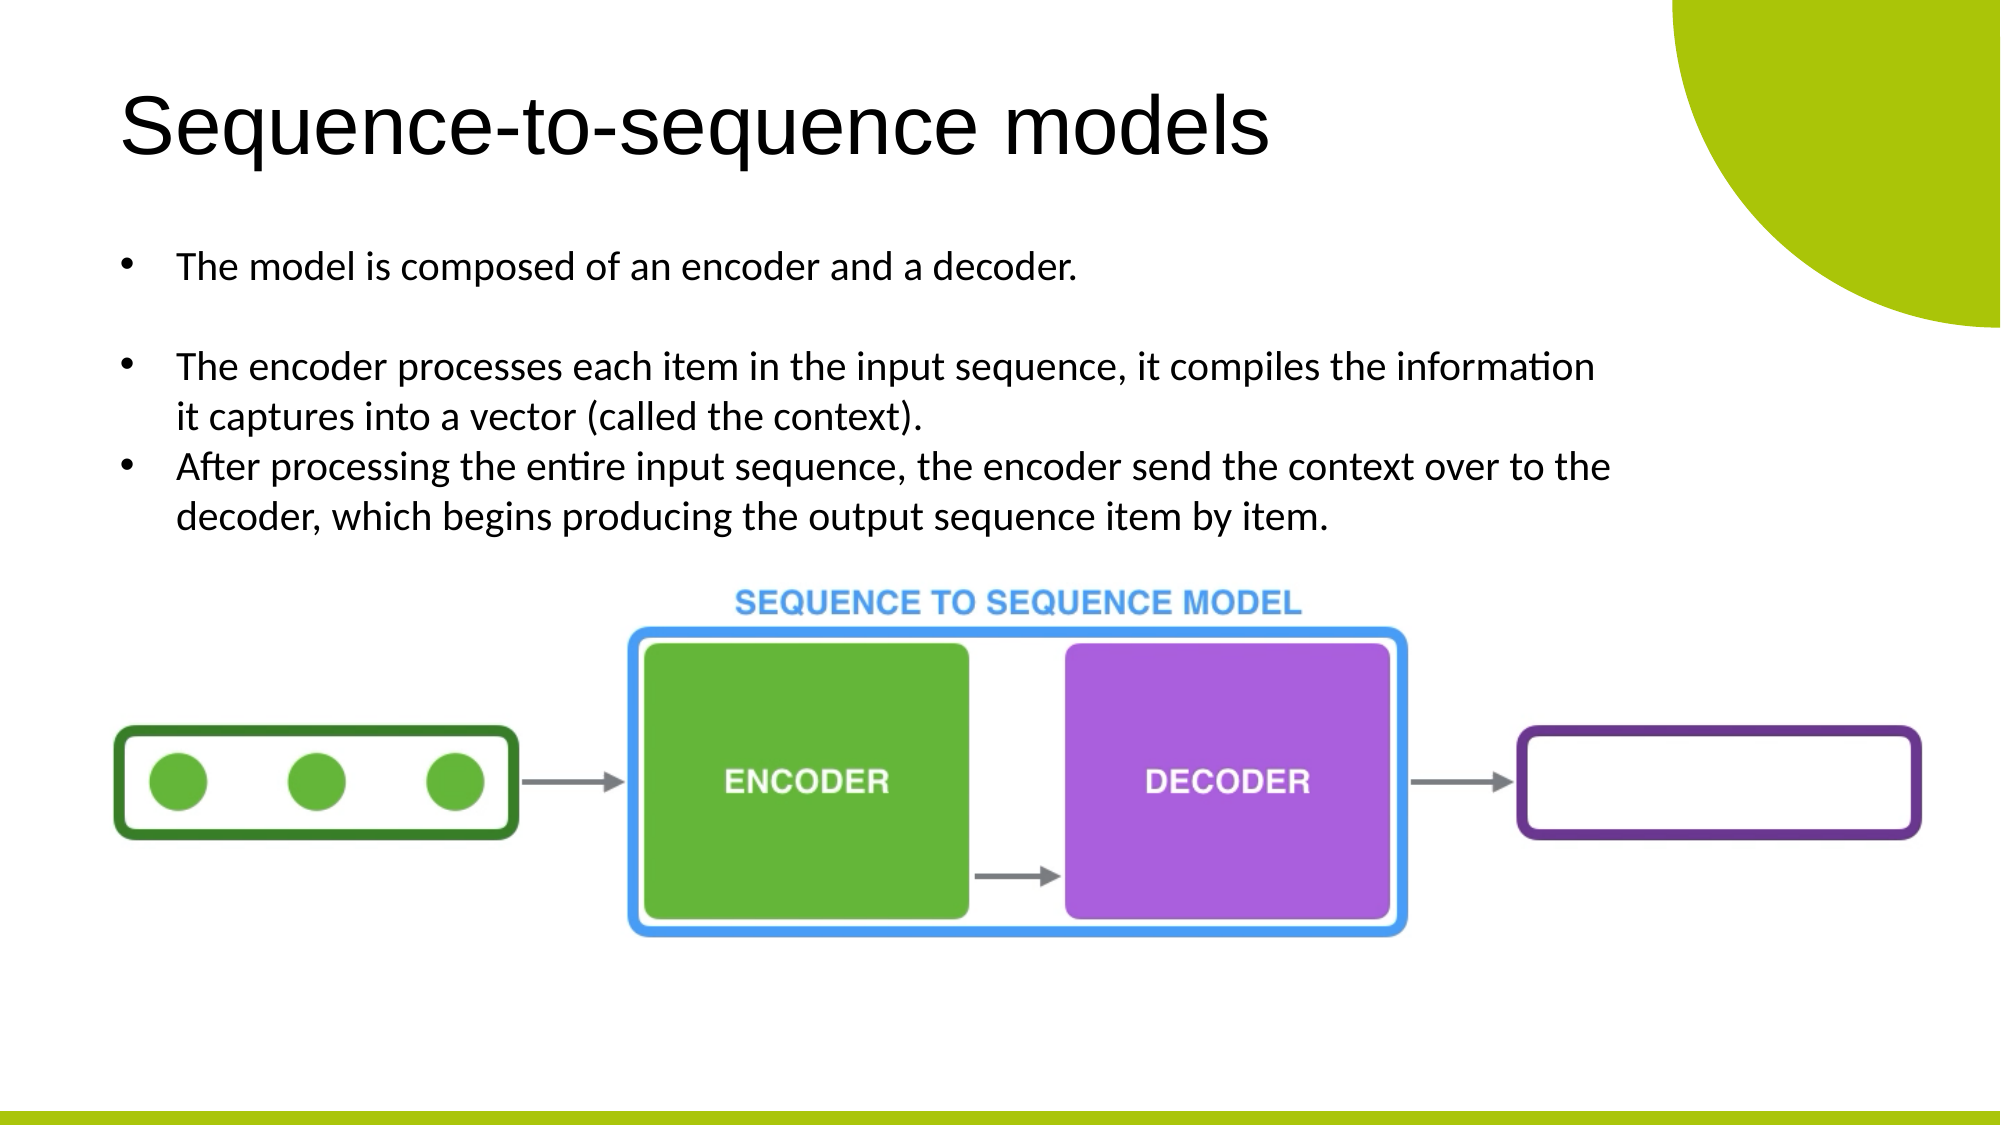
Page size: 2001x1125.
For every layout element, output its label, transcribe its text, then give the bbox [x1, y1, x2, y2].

text_box Sequence-to-sequence models [105, 63, 1841, 289]
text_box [0, 526, 2000, 1062]
text_box The model is composed of an encoder and a decoder. The encoder processes each item in the input sequence, it compiles the information it captures into a vector (called the context). After processing the entire input sequence, the encoder send the context over to the decoder, which begins producing the output sequence item by item. [105, 231, 1633, 526]
